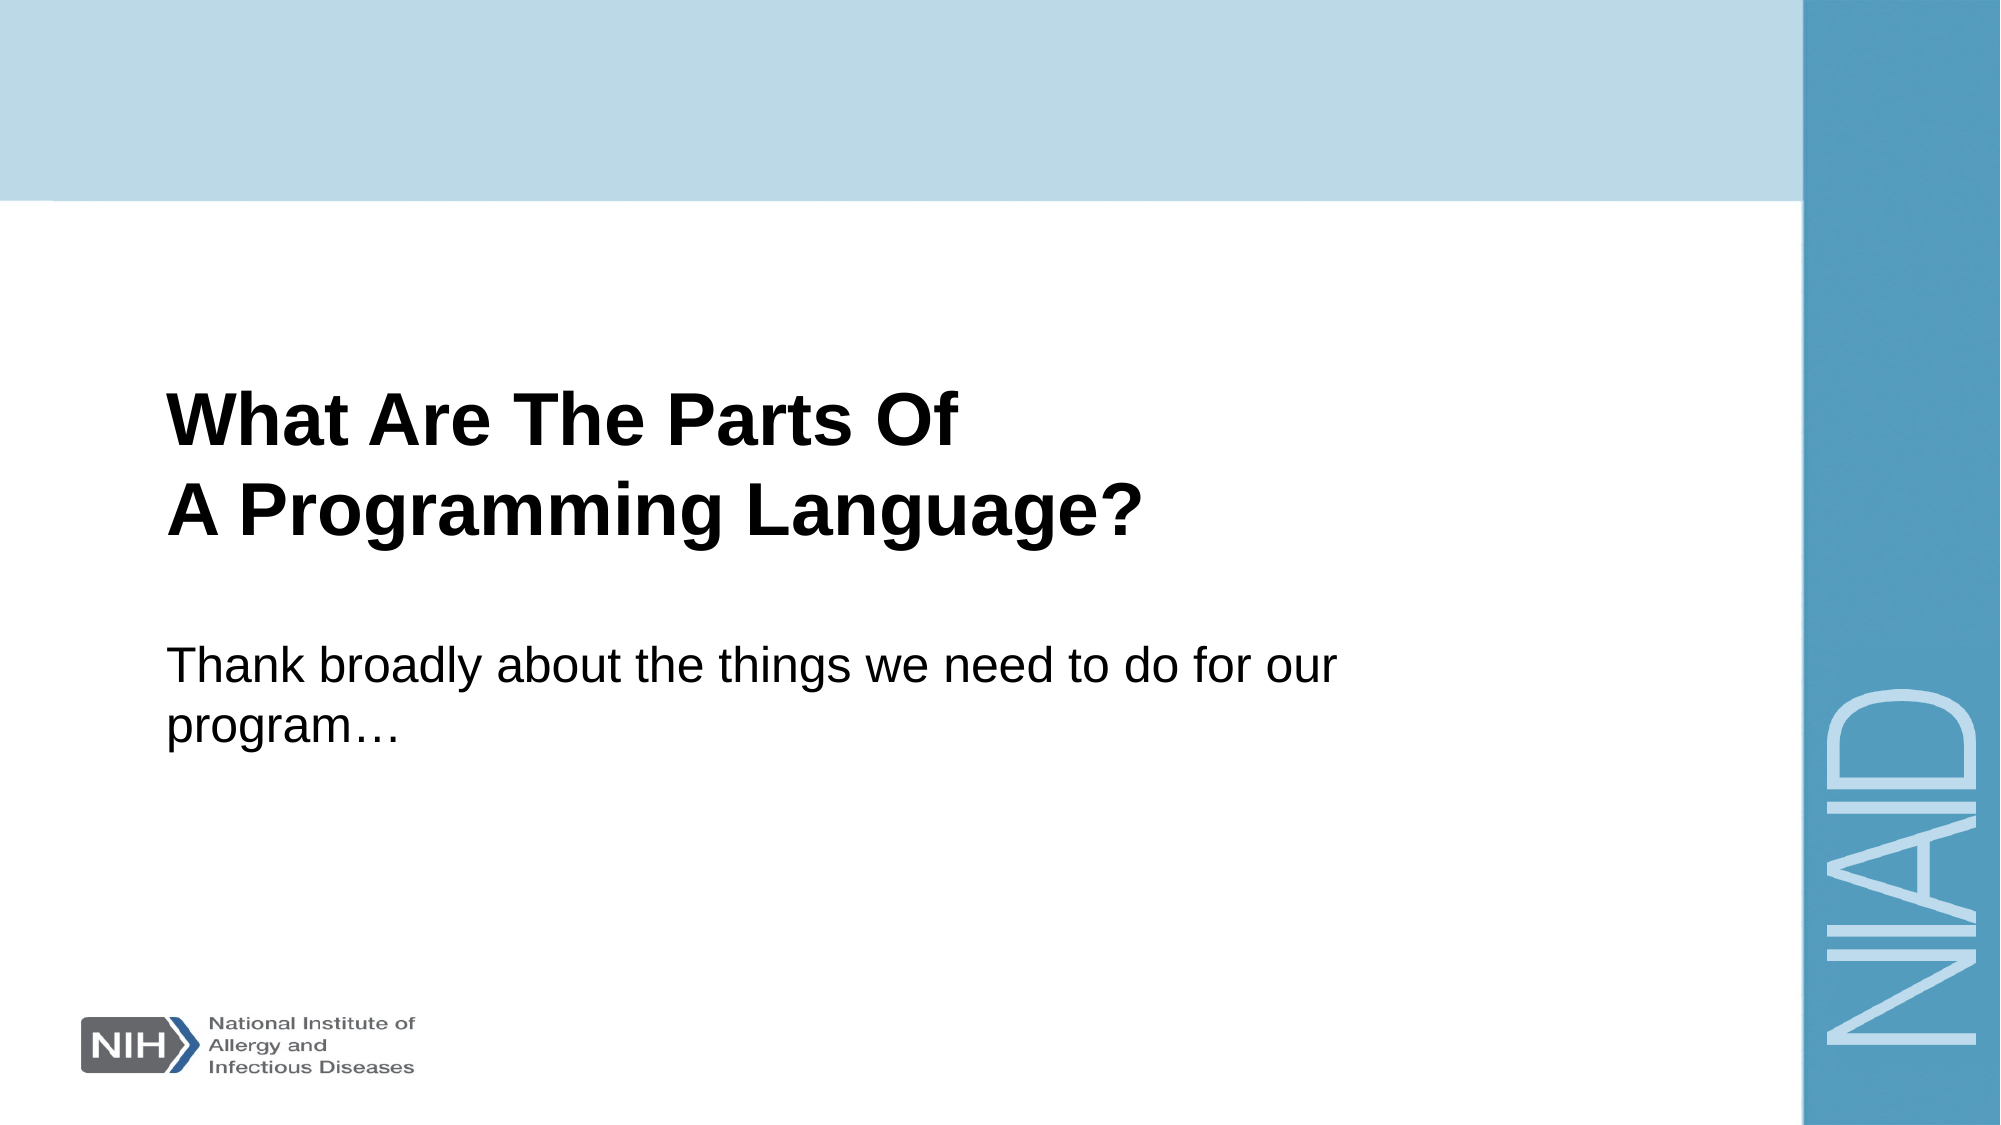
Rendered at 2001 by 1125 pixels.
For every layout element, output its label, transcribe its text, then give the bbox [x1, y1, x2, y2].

list Thank broadly about the things we need to do for our program… [166, 562, 1582, 788]
title What Are The Parts Of A Programming Language? [166, 325, 1582, 551]
picture [0, 0, 2000, 1125]
